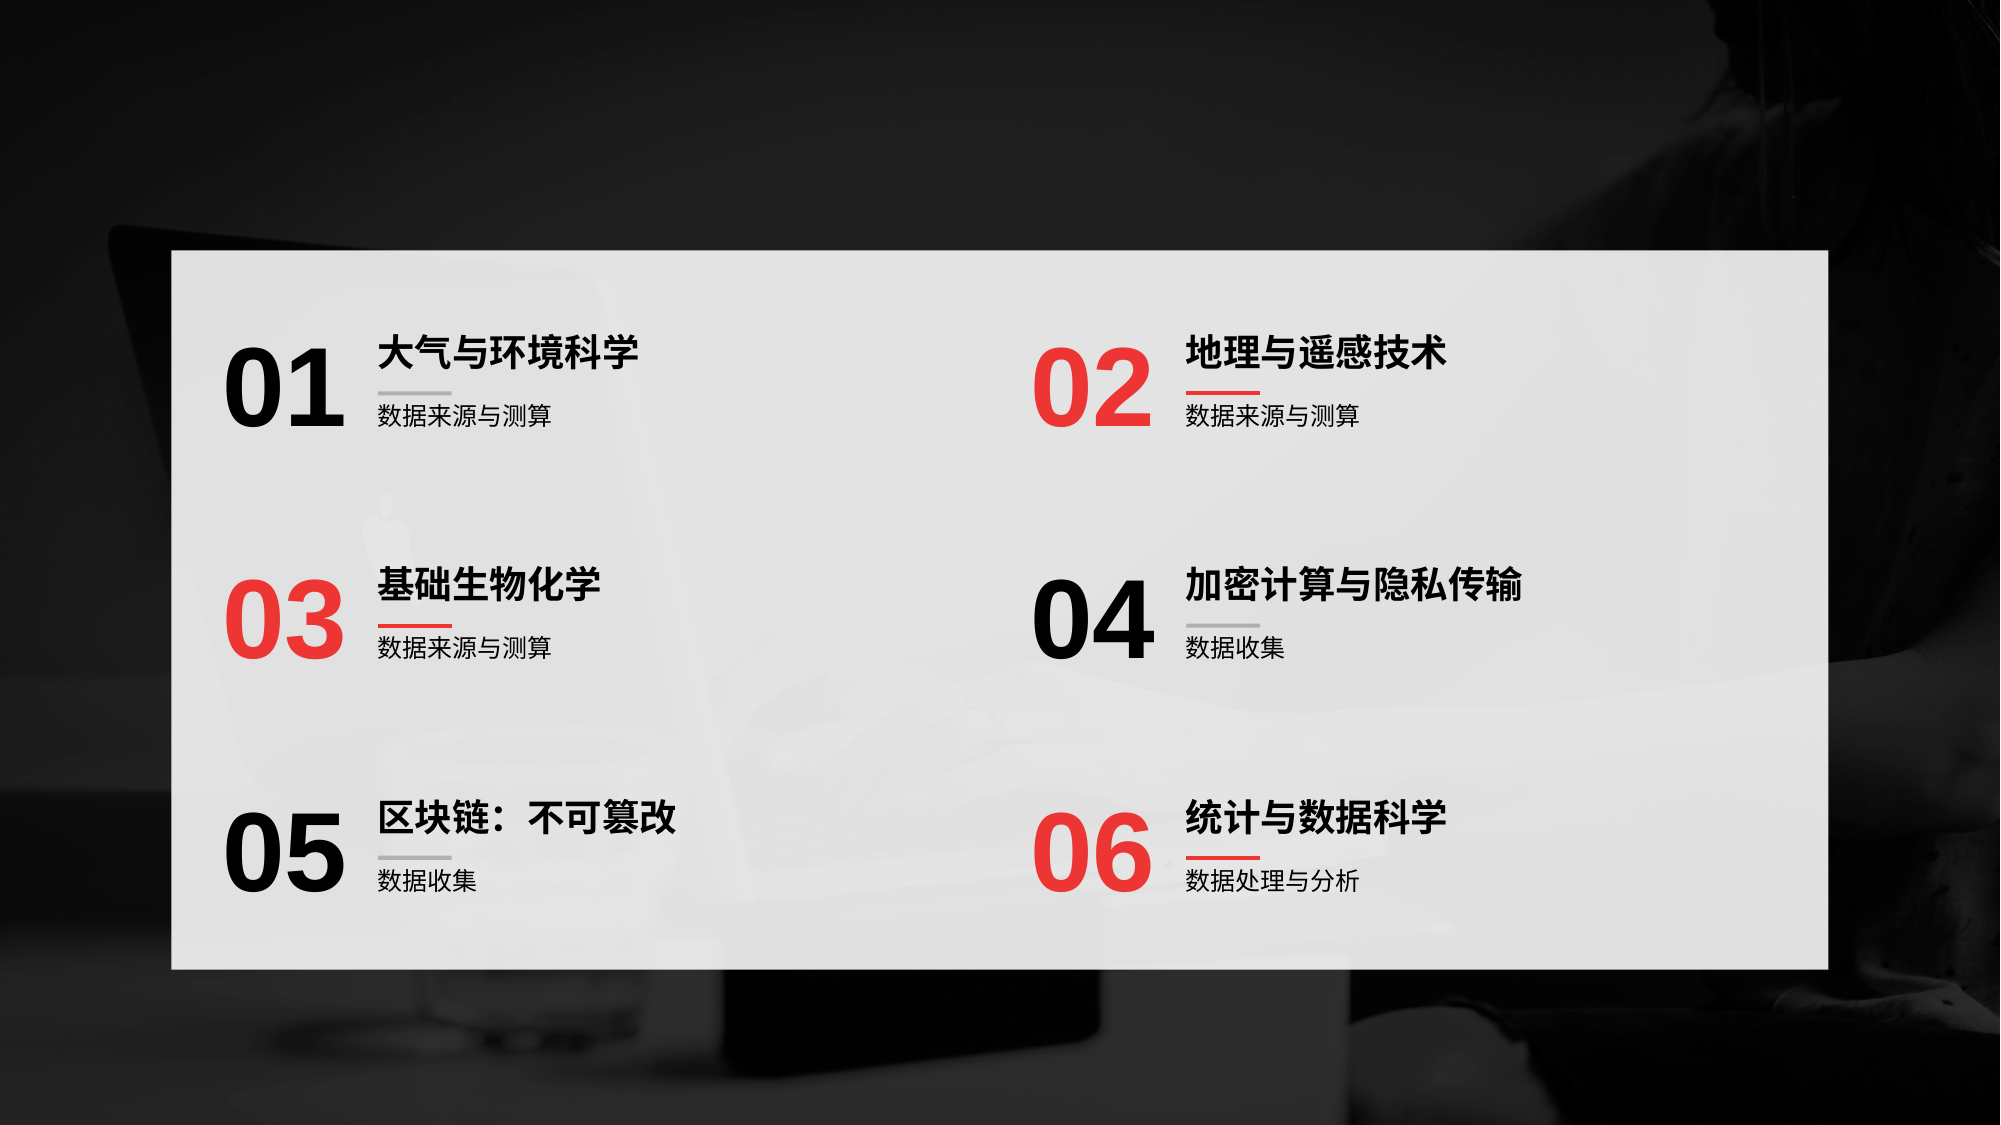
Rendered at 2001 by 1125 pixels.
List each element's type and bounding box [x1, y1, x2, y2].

text_box [206, 306, 1794, 923]
text_box [170, 249, 1829, 971]
text_box [0, 0, 2000, 1125]
